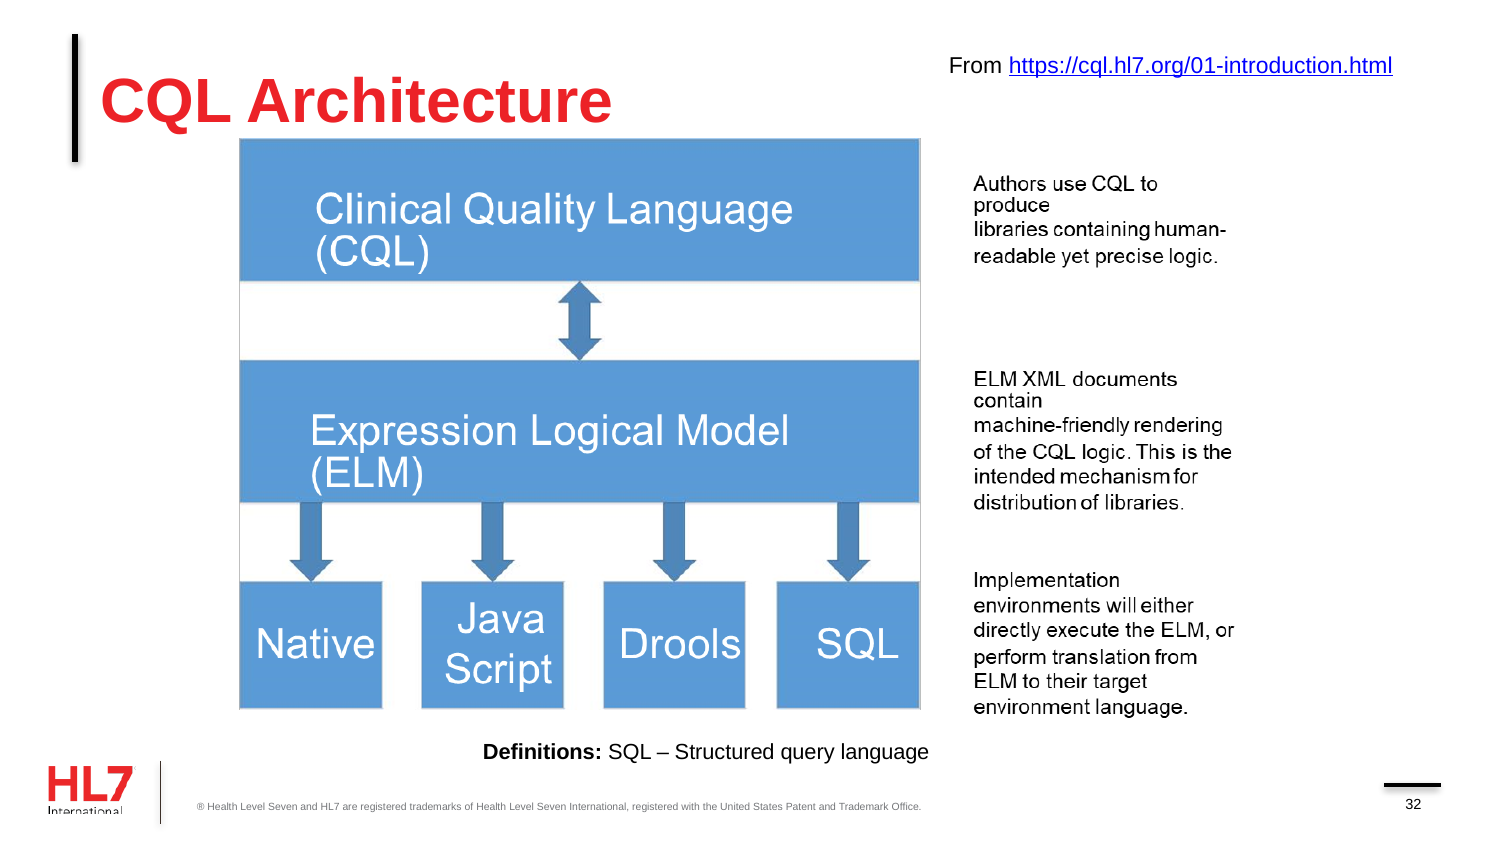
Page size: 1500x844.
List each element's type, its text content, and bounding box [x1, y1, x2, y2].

slide_number 32 [1391, 786, 1436, 813]
footer ® Health Level Seven and HL7 are registered trademarks of Health Level Seven International, registered with the United States Patent and Trademark Office. [196, 786, 941, 813]
picture [229, 138, 1247, 731]
text_box Definitions: SQL – Structured query language [468, 739, 945, 772]
text_box From https://cql.hl7.org/01-introduction.html [933, 43, 1431, 86]
title CQL Architecture [100, 33, 1451, 163]
